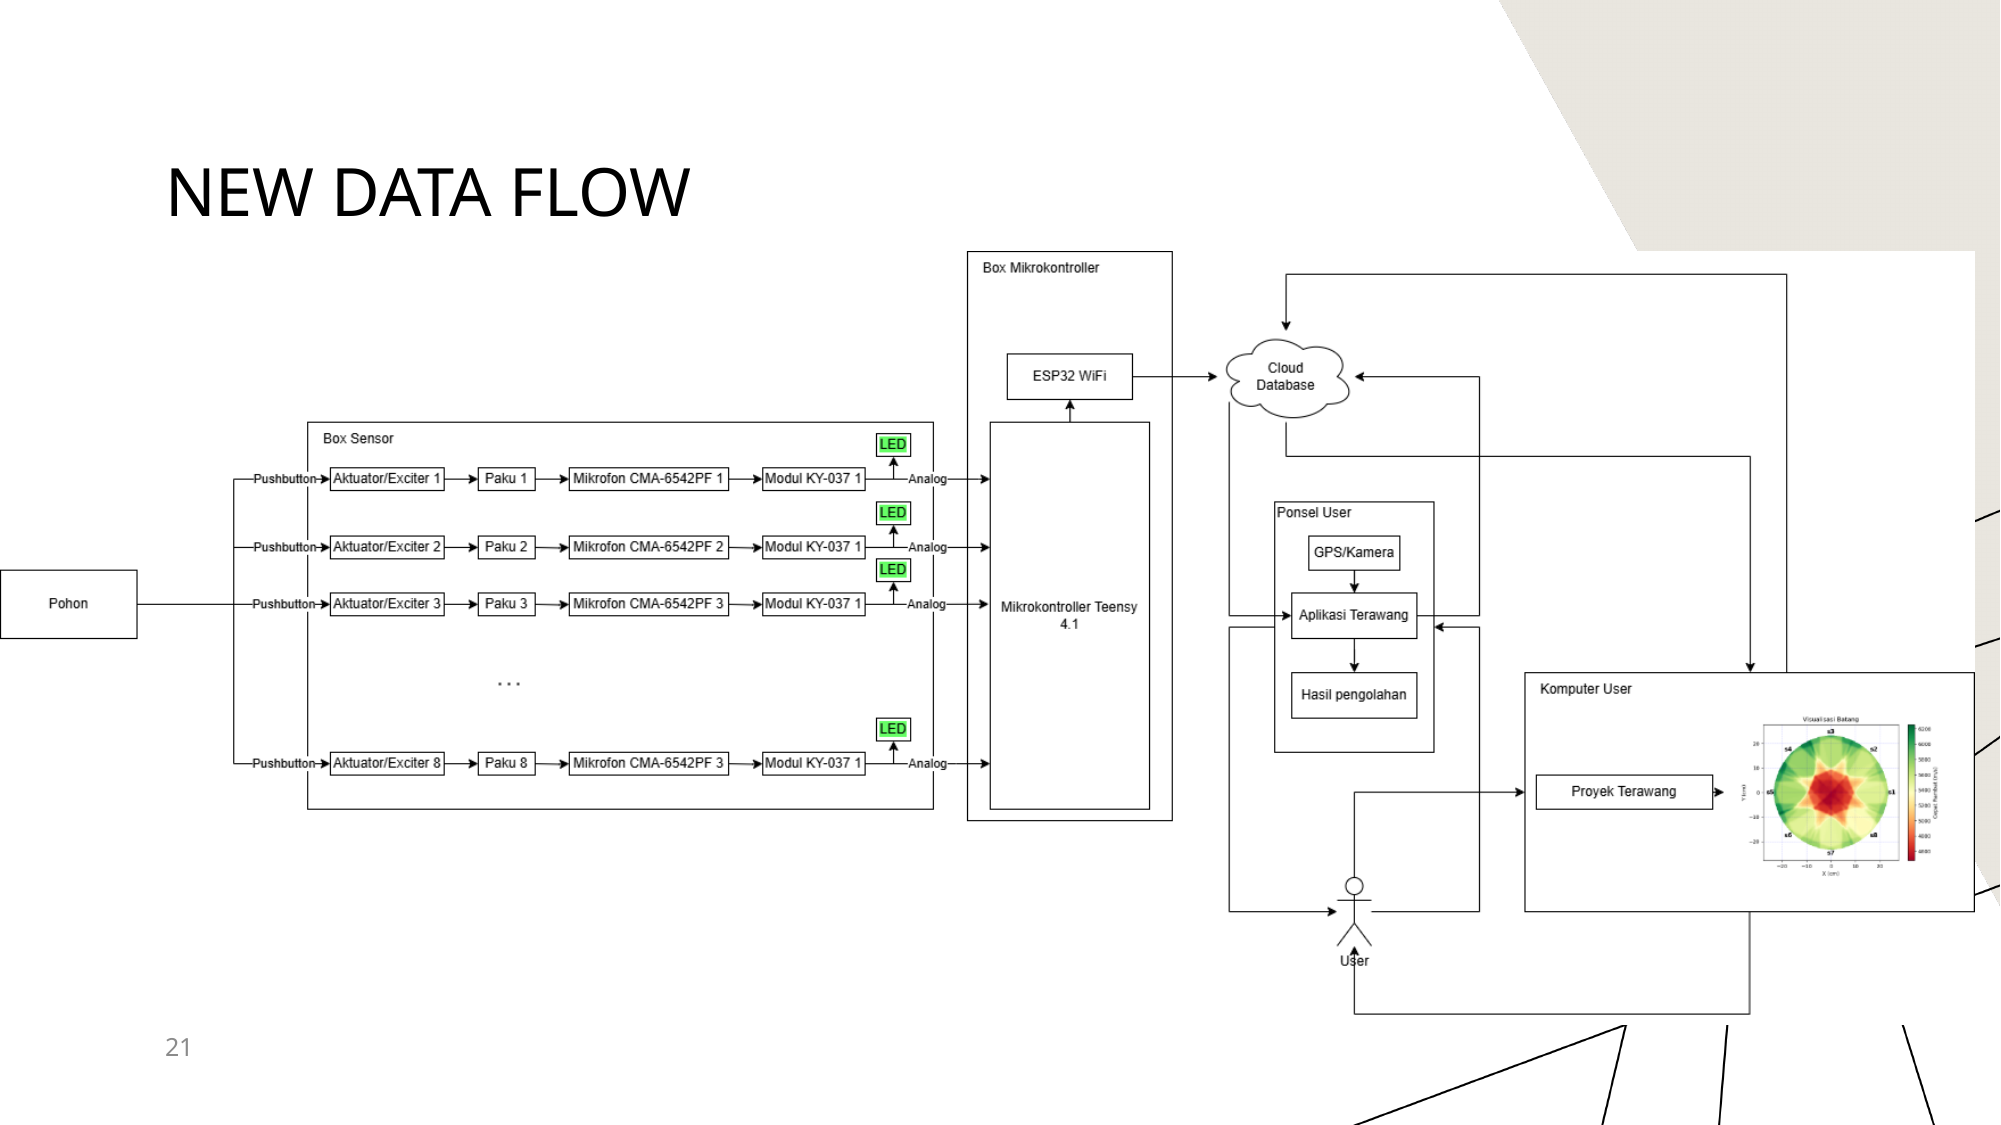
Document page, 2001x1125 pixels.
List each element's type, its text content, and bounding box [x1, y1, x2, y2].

picture [1281, 0, 2000, 1125]
slide_number 21 [150, 1025, 254, 1074]
title New Data flow [150, 59, 1344, 251]
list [0, 251, 1975, 1025]
